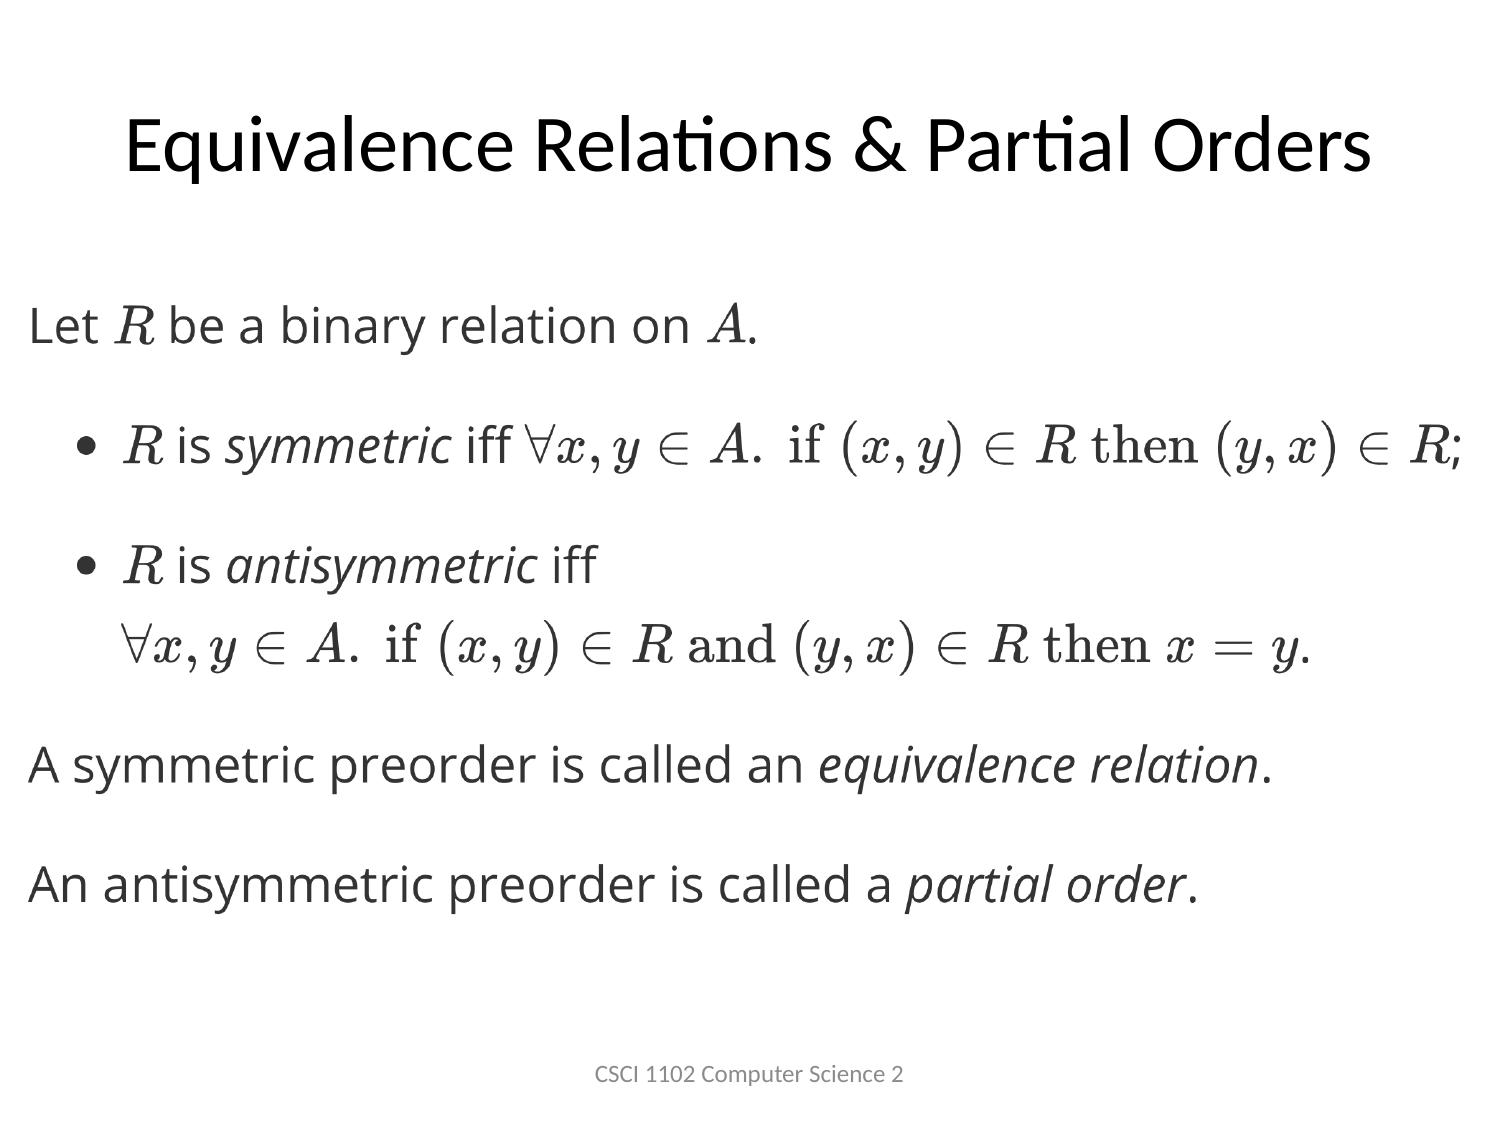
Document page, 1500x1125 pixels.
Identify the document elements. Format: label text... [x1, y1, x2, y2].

title Equivalence Relations & Partial Orders [75, 45, 1425, 233]
footer CSCI 1102 Computer Science 2 [512, 1042, 988, 1103]
picture [0, 265, 1500, 966]
